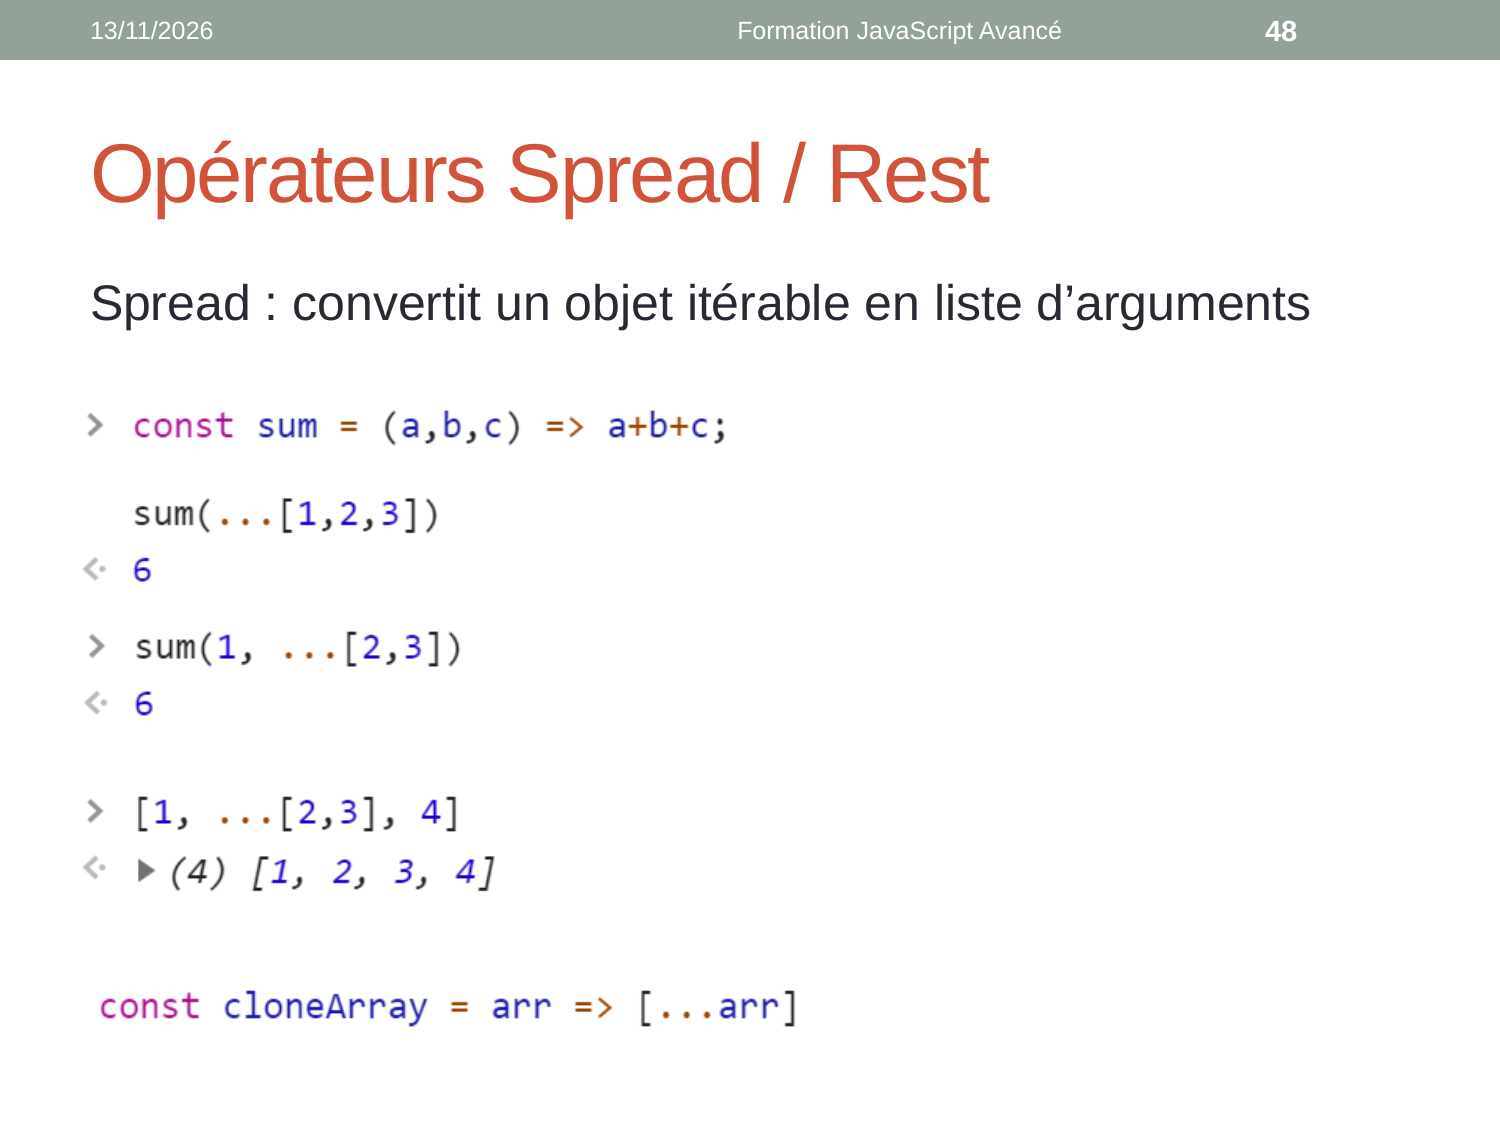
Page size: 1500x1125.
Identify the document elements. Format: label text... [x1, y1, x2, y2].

slide_number 48 [1250, 3, 1425, 57]
picture [76, 400, 731, 589]
picture [75, 782, 521, 899]
picture [76, 621, 490, 725]
picture [100, 975, 820, 1033]
title Opérateurs Spread / Rest [75, 87, 1425, 250]
footer Formation JavaScript Avancé [562, 3, 1238, 57]
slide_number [75, 3, 550, 57]
list Spread : convertit un objet itérable en liste d’arguments [75, 262, 1425, 1063]
